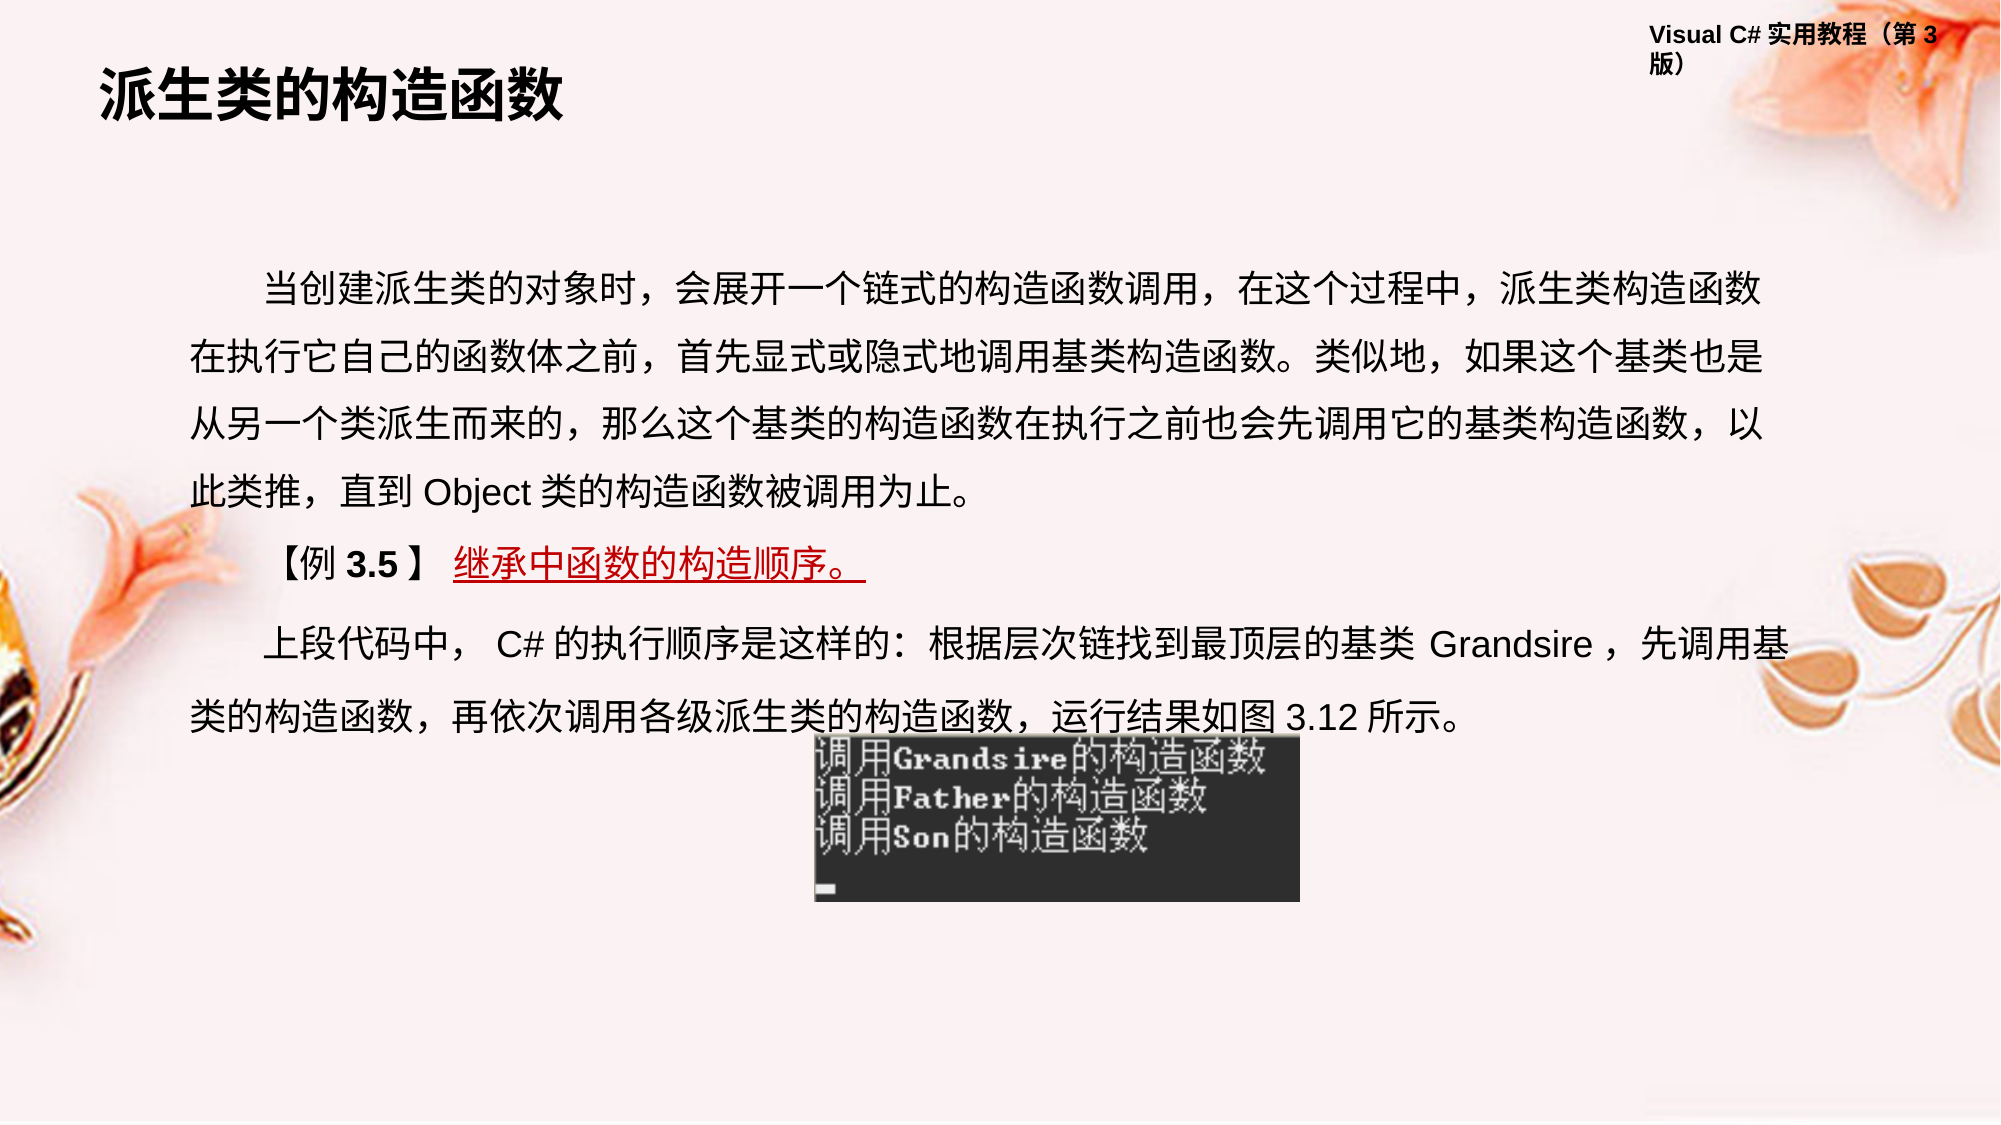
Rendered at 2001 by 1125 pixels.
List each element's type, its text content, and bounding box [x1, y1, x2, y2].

text_box 当创建派生类的对象时，会展开一个链式的构造函数调用，在这个过程中，派生类构造函数在执行它自己的函数体之前，首先显式或隐式地调用基类构造函数。类似地，如果这个基类也是从另一个类派生而来的，那么这个基类的构造函数在执行之前也会先调用它的基类构造函数，以此类推，直到Object类的构造函数被调用为止。 【例3.5】 继承中函数的构造顺序。 上段代码中，C#的执行顺序是这样的：根据层次链找到最顶层的基类 Grandsire，先调用基类的构造函数，再依次调用各级派生类的构造函数，运行结果如图3.12所示。 [174, 235, 1814, 746]
text_box 派生类的构造函数 [83, 58, 773, 136]
picture [0, 0, 2001, 1125]
